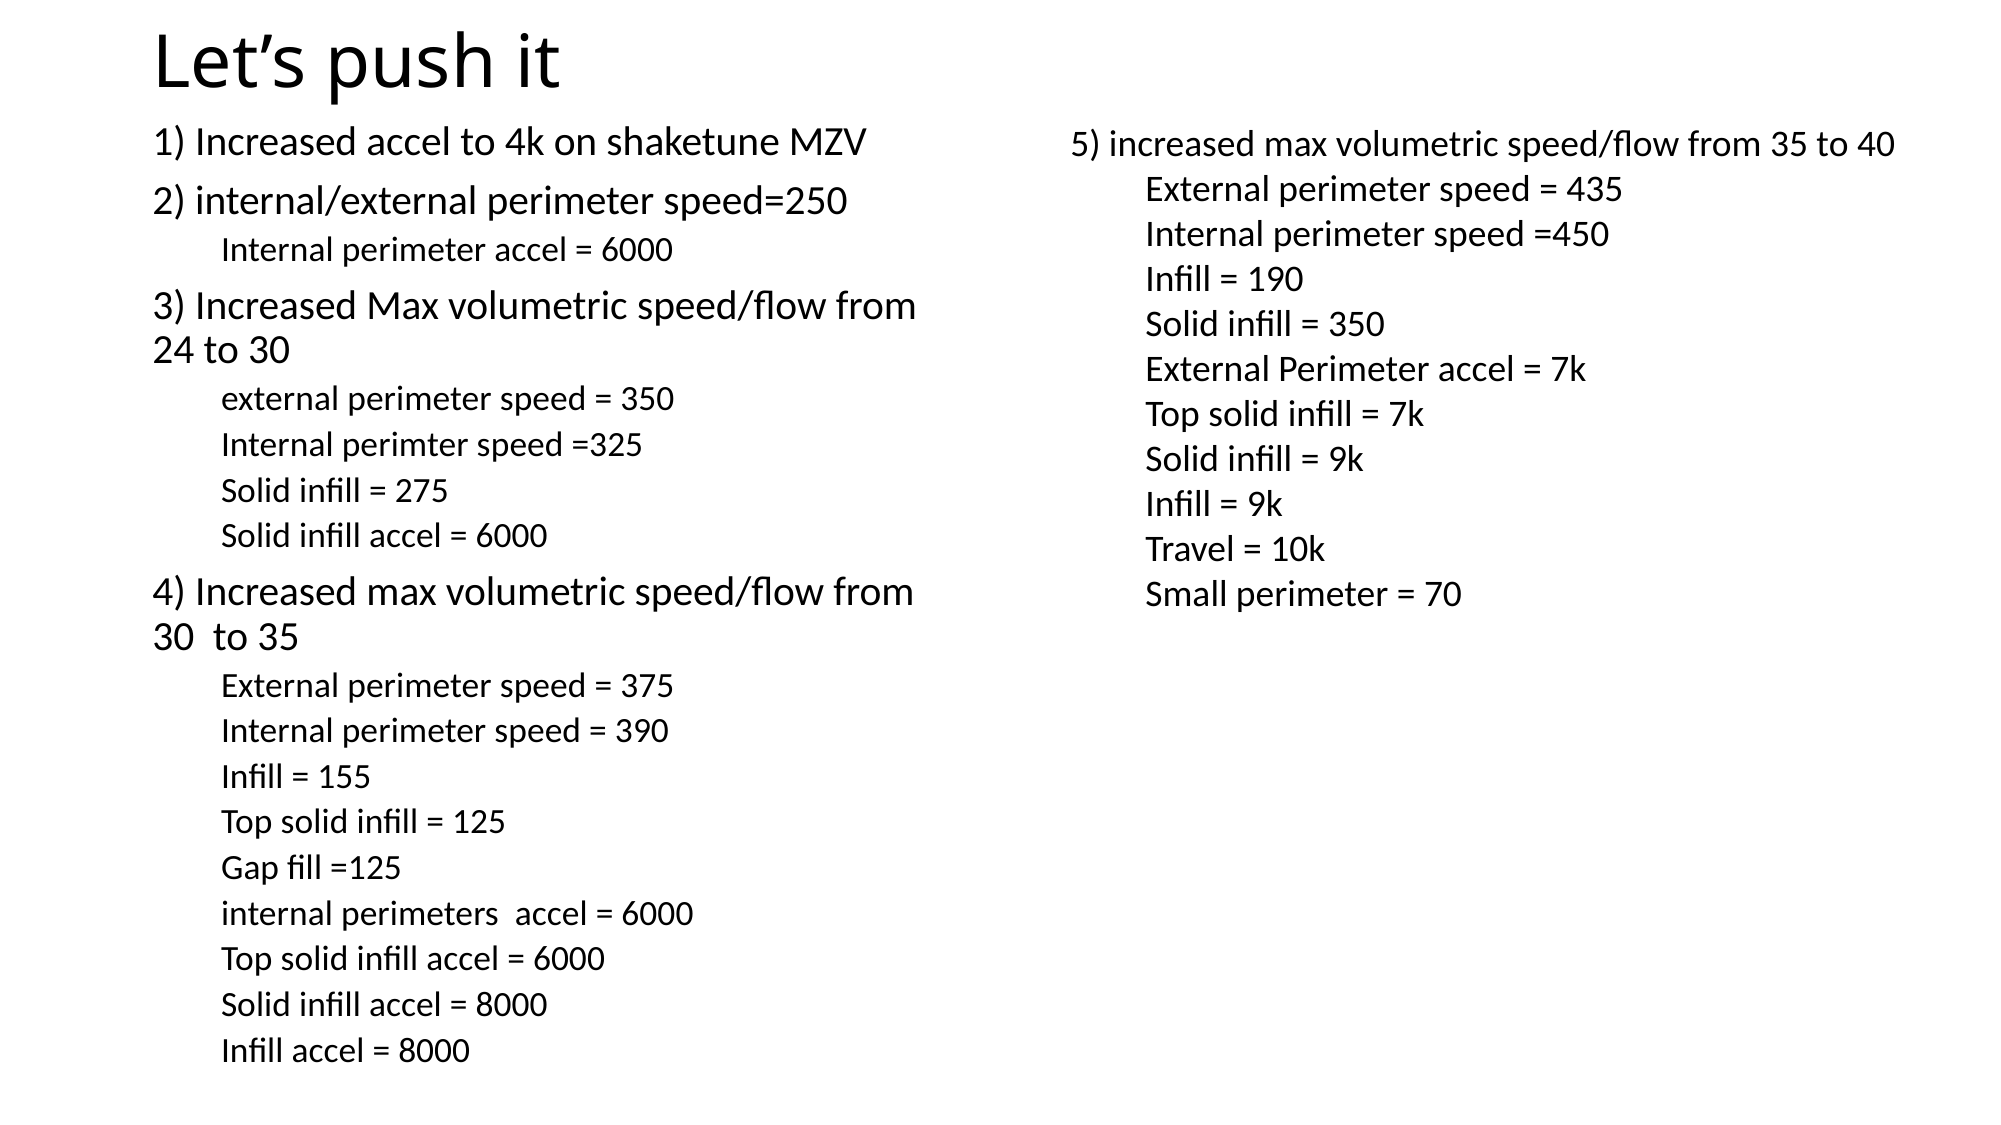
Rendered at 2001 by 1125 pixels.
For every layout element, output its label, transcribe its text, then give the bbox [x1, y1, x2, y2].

text_box 5) increased max volumetric speed/flow from 35 to 40 External perimeter speed = 435 Internal perimeter speed =450 Infill = 190 Solid infill = 350 External Perimeter accel = 7k Top solid infill = 7k Solid infill = 9k Infill = 9k Travel = 10k Small perimeter = 70 [1055, 111, 1911, 757]
title Let’s push it [137, 16, 1863, 112]
list 1) Increased accel to 4k on shaketune MZV 2) internal/external perimeter speed=250 Internal perimeter accel = 6000 3) Increased Max volumetric speed/flow from 24 to 30 external perimeter speed = 350 Internal perimter speed =325 Solid infill = 275 Solid infill accel = 6000 4) Increased max volumetric speed/flow from 30 to 35 External perimeter speed = 375 Internal perimeter speed = 390 Infill = 155 Top solid infill = 125 Gap fill =125 internal perimeters accel = 6000 Top solid infill accel = 6000 Solid infill accel = 8000 Infill accel = 8000 [137, 111, 950, 1088]
